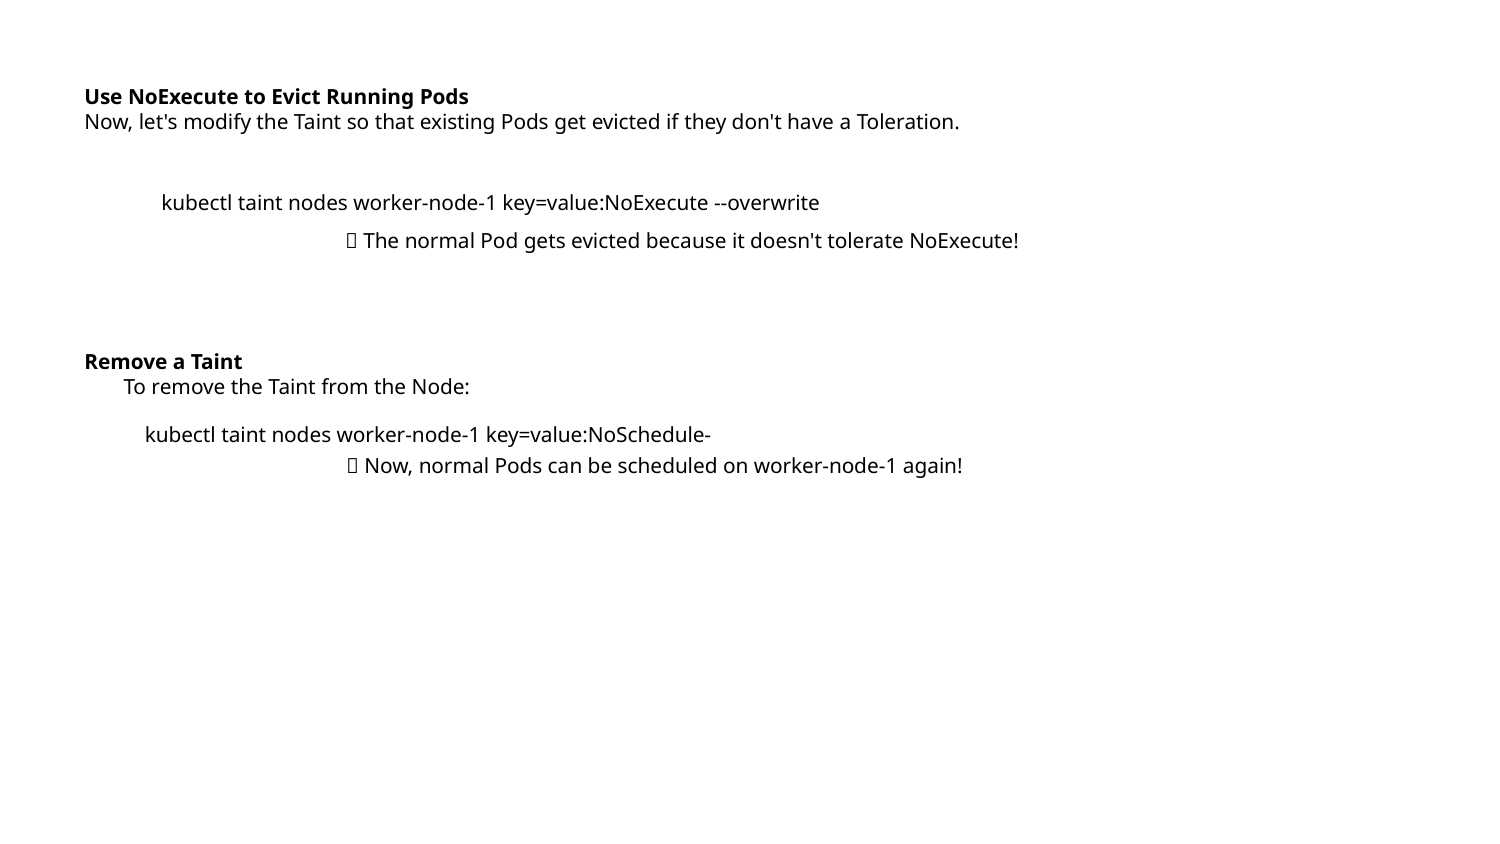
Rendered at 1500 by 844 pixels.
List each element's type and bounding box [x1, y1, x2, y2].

text_box [84, 84, 1259, 134]
text_box [84, 349, 510, 399]
text_box [84, 421, 772, 447]
text_box [249, 228, 1116, 253]
text_box [277, 453, 1032, 478]
text_box [84, 189, 897, 215]
